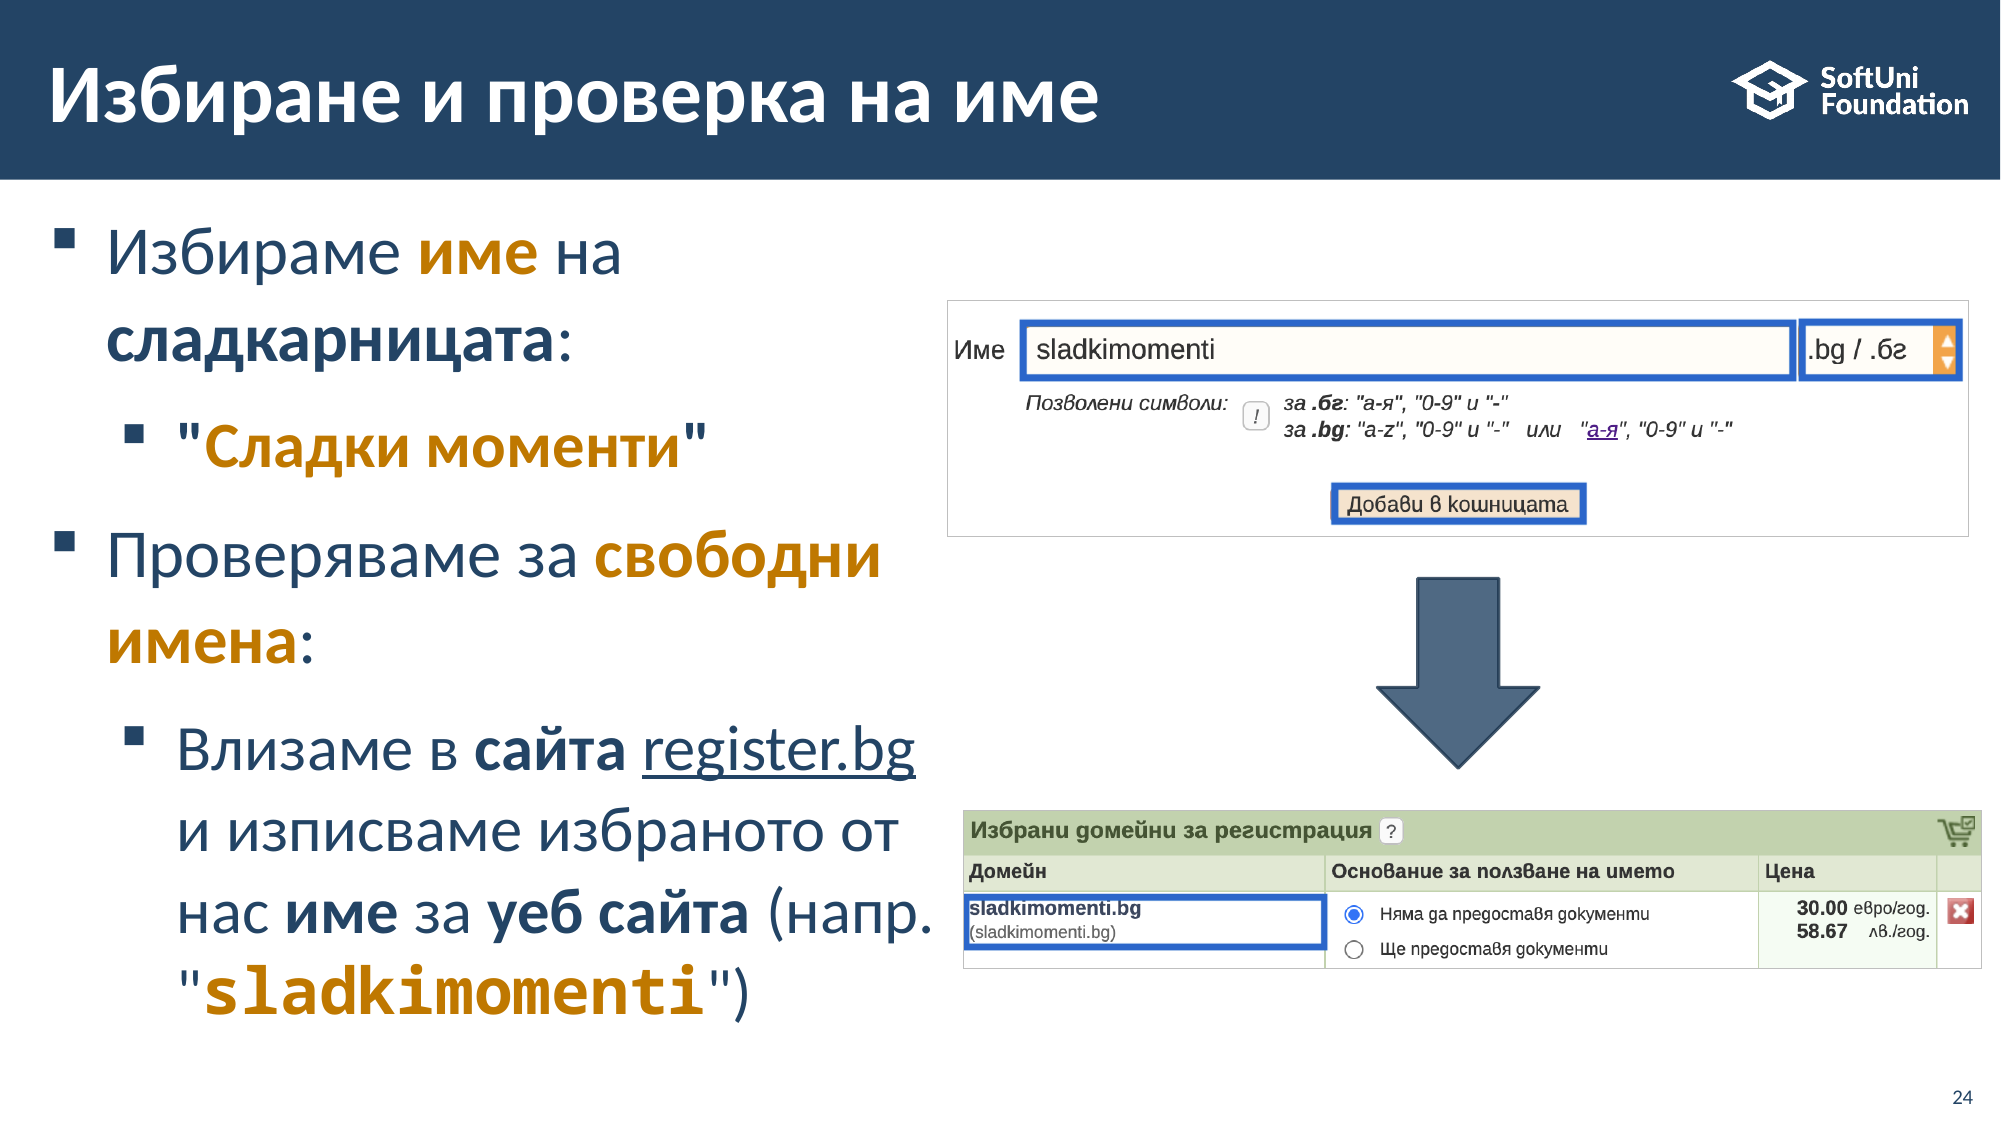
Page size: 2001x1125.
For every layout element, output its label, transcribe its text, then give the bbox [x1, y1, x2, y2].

picture [962, 810, 1983, 969]
picture [947, 299, 1969, 537]
picture [1731, 60, 1968, 120]
list Избираме име на сладкарницата: "Сладки моменти" Проверяваме за свободни имена: Влизаме в сайта register.bg и изписваме избраното от нас име за уеб сайта (напр. "sladkimomenti") [31, 196, 964, 1104]
text_box [1375, 576, 1542, 771]
slide_number 24 [1927, 1067, 1989, 1117]
title Избиране и проверка на име [31, 16, 1716, 162]
